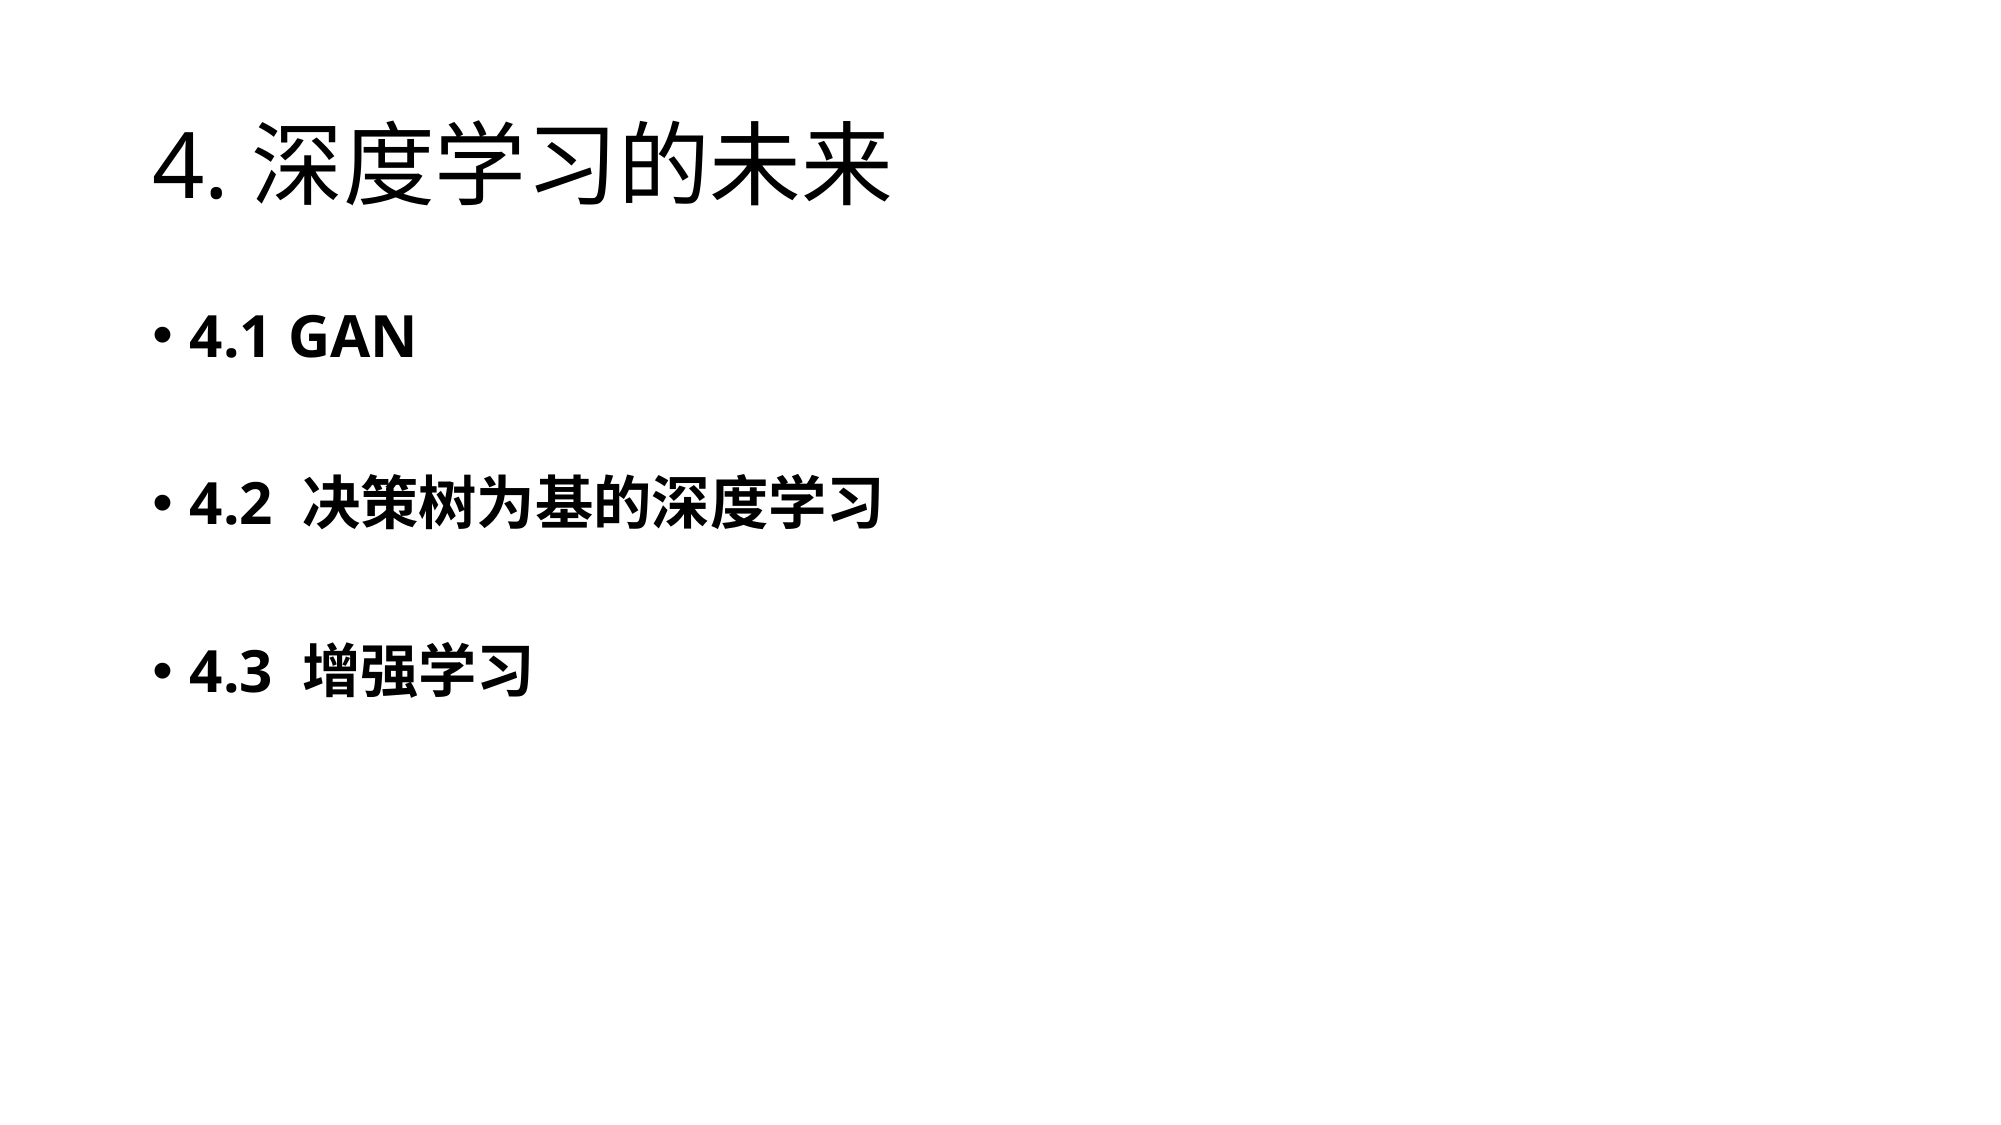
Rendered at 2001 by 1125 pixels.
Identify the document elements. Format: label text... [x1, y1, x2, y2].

list 4.1 GAN 4.2 决策树为基的深度学习 4.3 增强学习 [137, 299, 1863, 1014]
title 4.深度学习的未来 [137, 59, 1863, 278]
